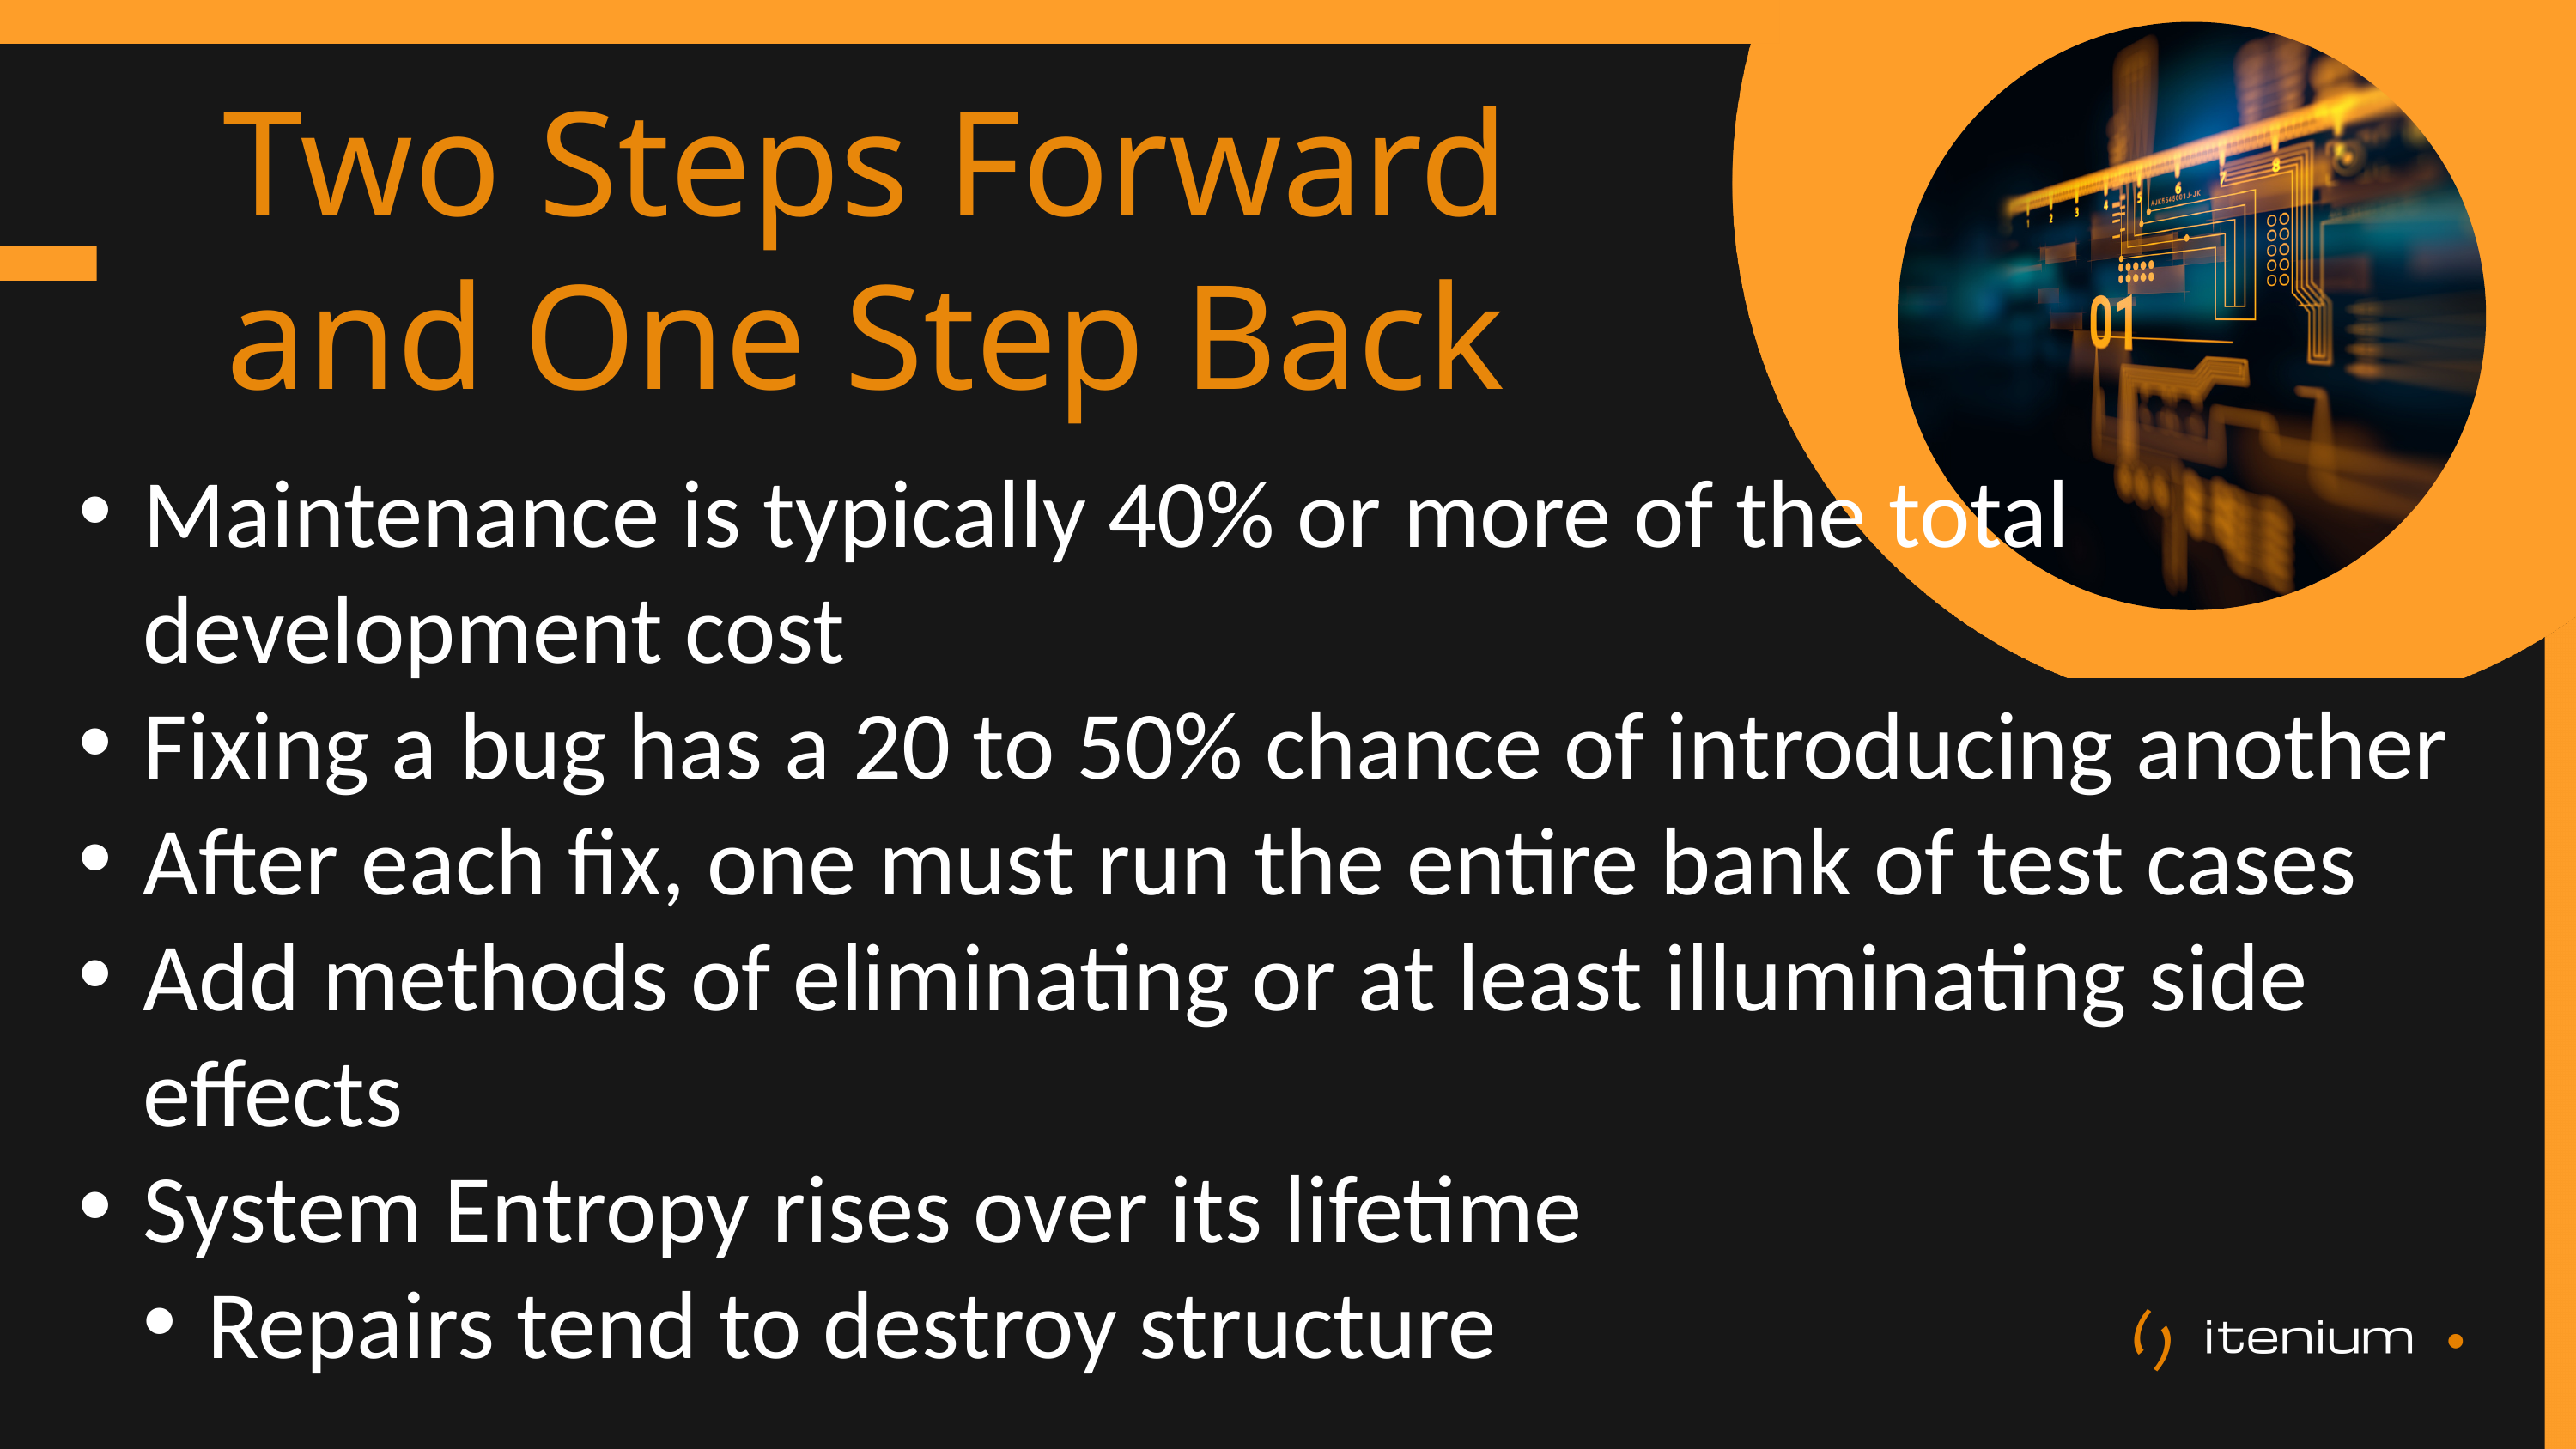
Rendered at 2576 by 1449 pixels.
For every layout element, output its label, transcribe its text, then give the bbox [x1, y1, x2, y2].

picture [0, 0, 2576, 1449]
picture [0, 245, 97, 281]
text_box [1897, 21, 2487, 610]
text_box Two Steps Forward and One Step Back [0, 71, 1728, 419]
picture [2111, 1288, 2487, 1391]
text_box Maintenance is typically 40% or more of the total development cost Fixing a bug has a 20 to 50% chance of introducing another After each fix, one must run the entire bank of test cases Add methods of eliminating or at least illuminating side effects System Entropy rises over its lifetime Repairs tend to destroy structure [65, 444, 2511, 1385]
